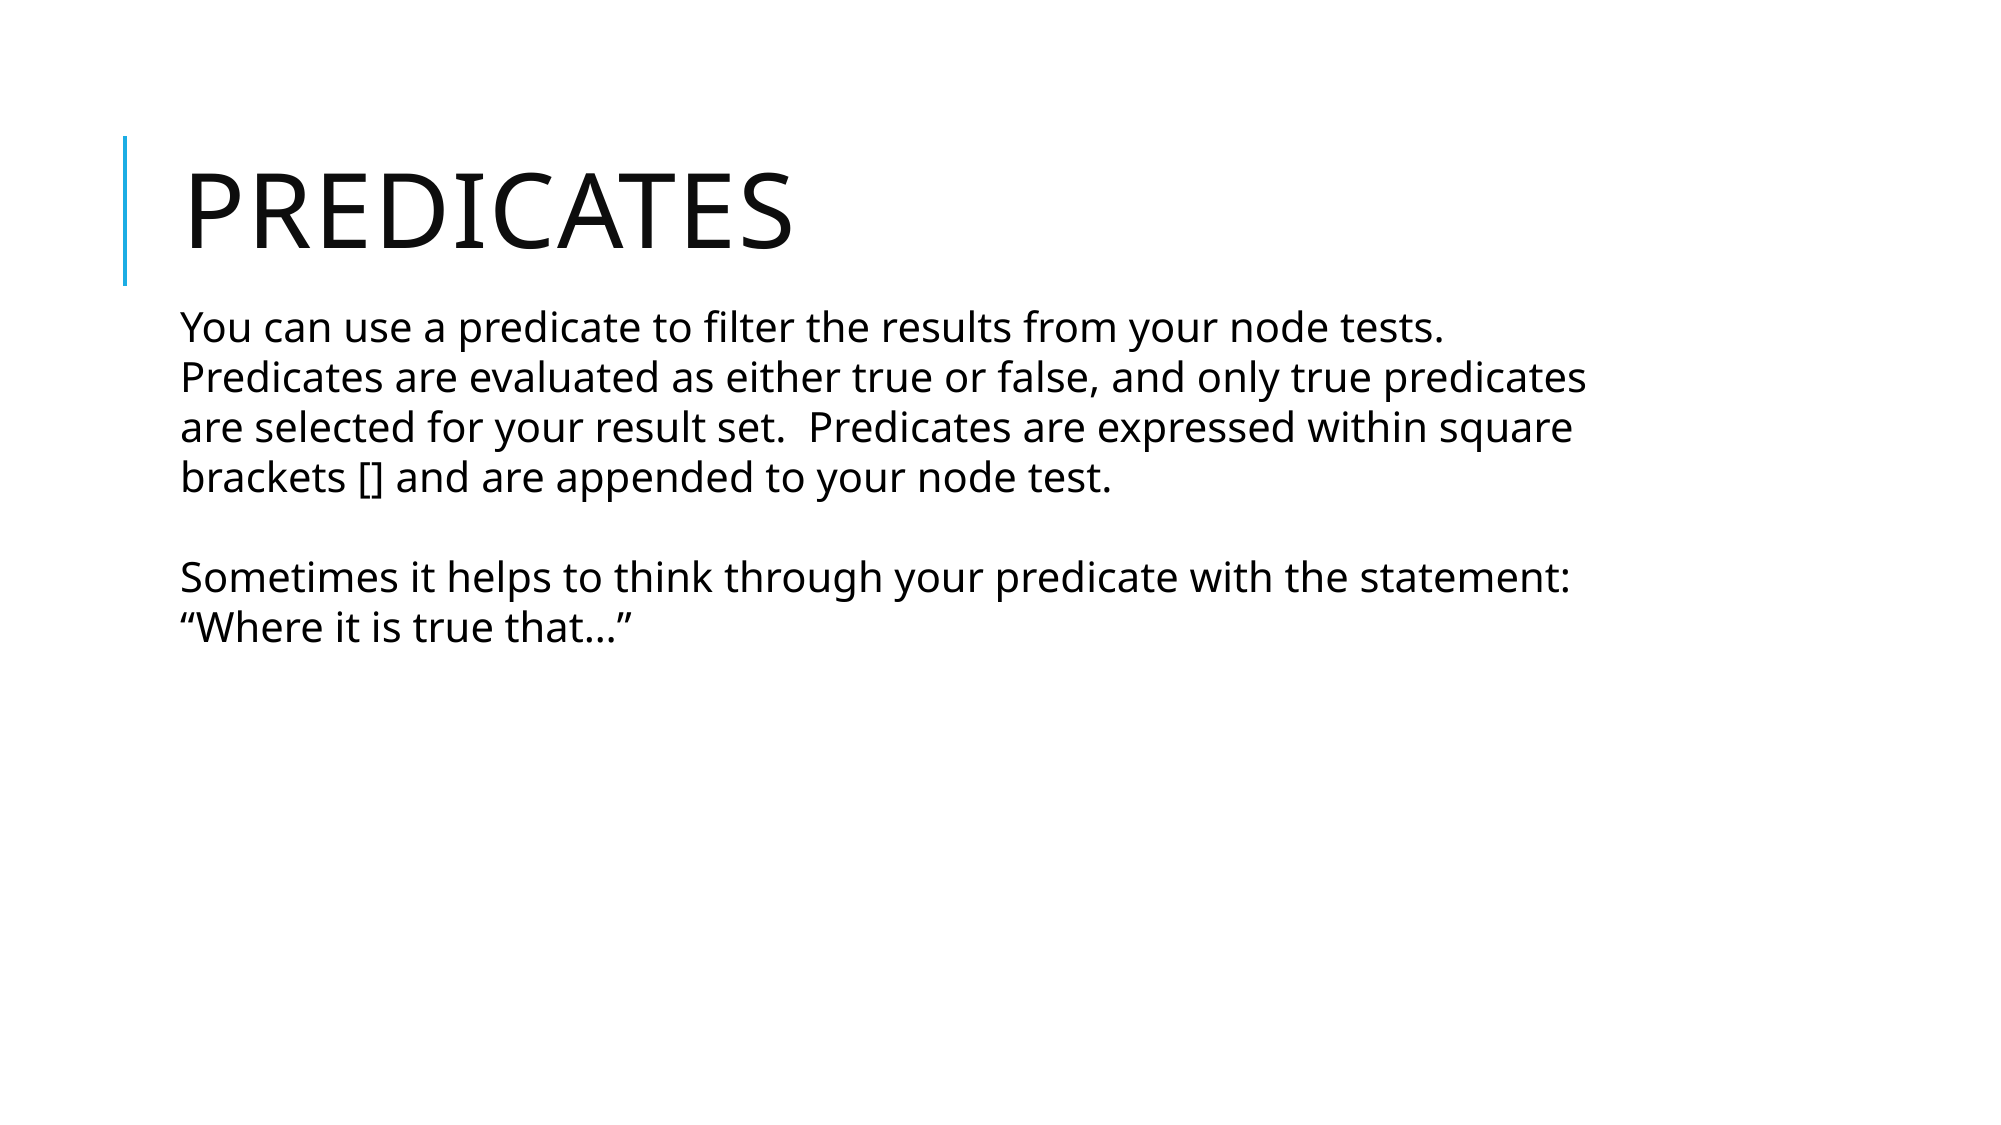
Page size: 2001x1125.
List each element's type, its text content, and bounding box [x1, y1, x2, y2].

title Predicates [168, 96, 1763, 342]
text_box You can use a predicate to filter the results from your node tests. Predicates are evaluated as either true or false, and only true predicates are selected for your result set. Predicates are expressed within square brackets [] and are appended to your node test. Sometimes it helps to think through your predicate with the statement: “Where it is true that…” [165, 293, 1648, 659]
